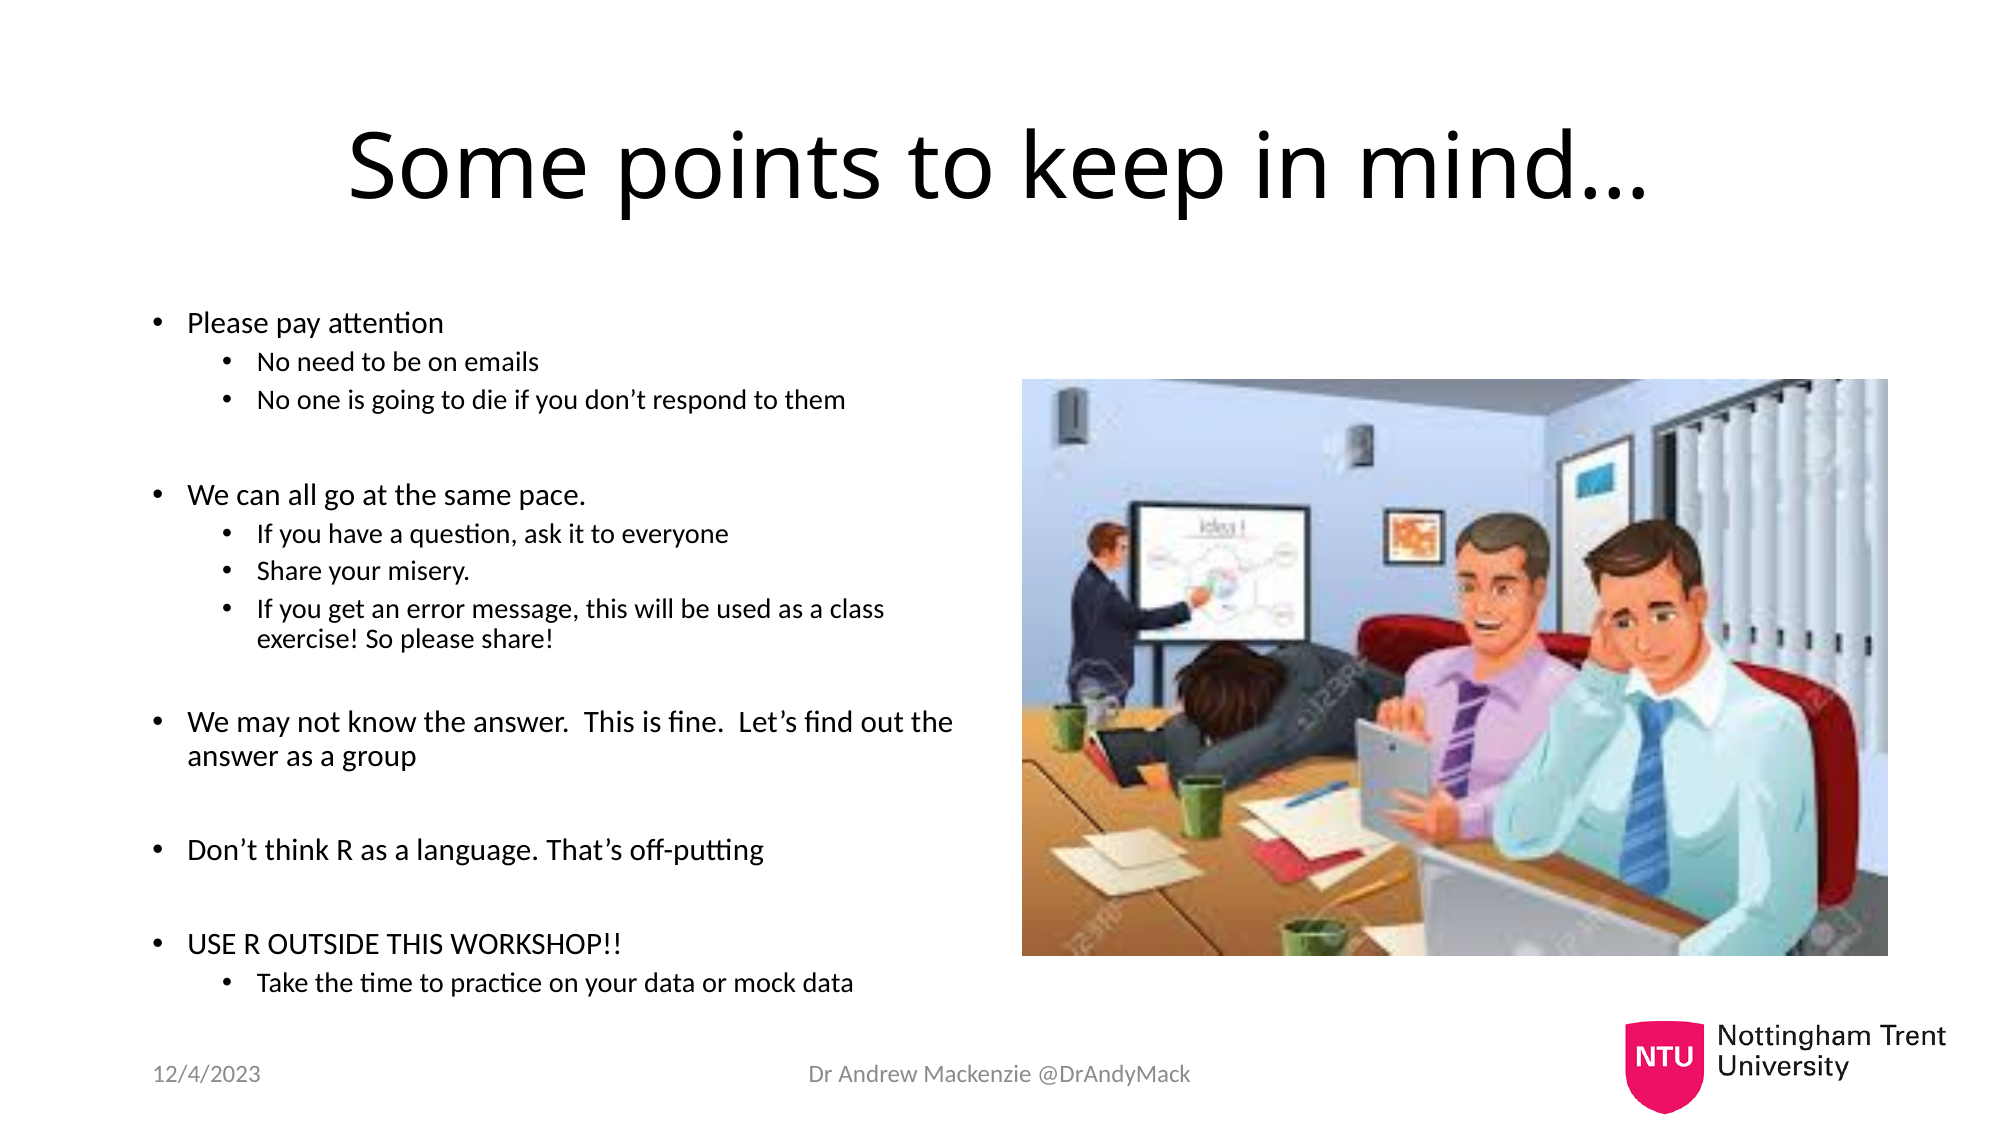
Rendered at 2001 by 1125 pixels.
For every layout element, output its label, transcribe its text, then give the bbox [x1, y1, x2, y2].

footer Dr Andrew Mackenzie @DrAndyMack [662, 1042, 1338, 1103]
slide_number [137, 1042, 588, 1103]
picture [1570, 1004, 2000, 1125]
title Some points to keep in mind… [137, 59, 1863, 278]
list Please pay attention No need to be on emails No one is going to die if you don’t respond to them We can all go at the same pace. If you have a question, ask it to everyone Share your misery. If you get an error message, this will be used as a class exercise! So please share! We may not know the answer. This is fine. Let’s find out the answer as a group Don’t think R as a language. That’s off-putting USE R OUTSIDE THIS WORKSHOP!! Take the time to practice on your data or mock data [137, 299, 988, 1014]
picture [1021, 379, 1888, 956]
